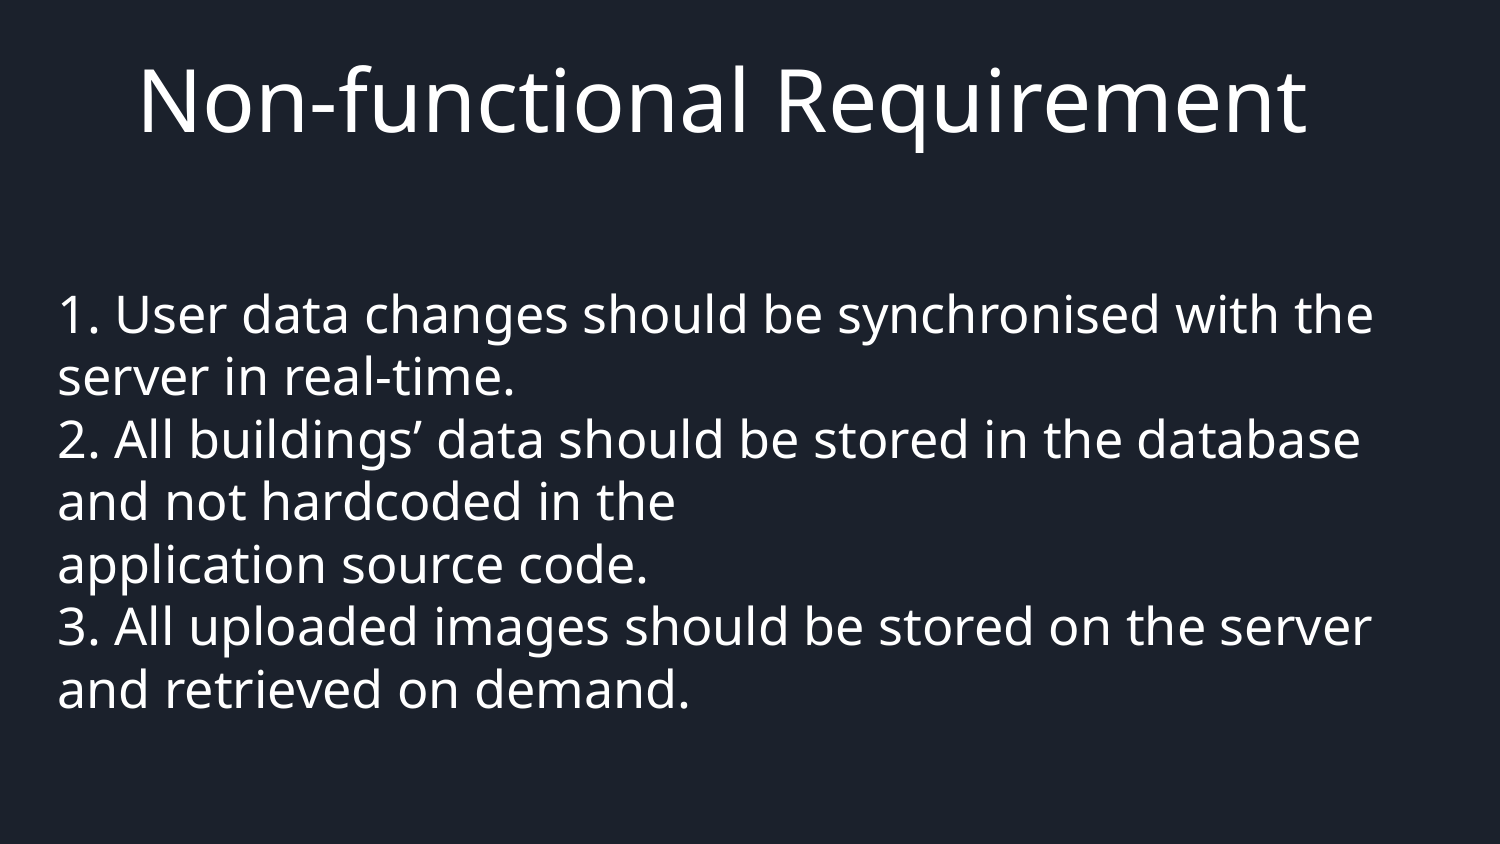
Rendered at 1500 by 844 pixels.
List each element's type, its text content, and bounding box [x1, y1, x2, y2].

text_box 1. User data changes should be synchronised with the server in real-time. 2. All buildings’ data should be stored in the database and not hardcoded in the application source code. 3. All uploaded images should be stored on the server and retrieved on demand. [42, 203, 1447, 756]
text_box Non-functional Requirement [65, 45, 1379, 150]
